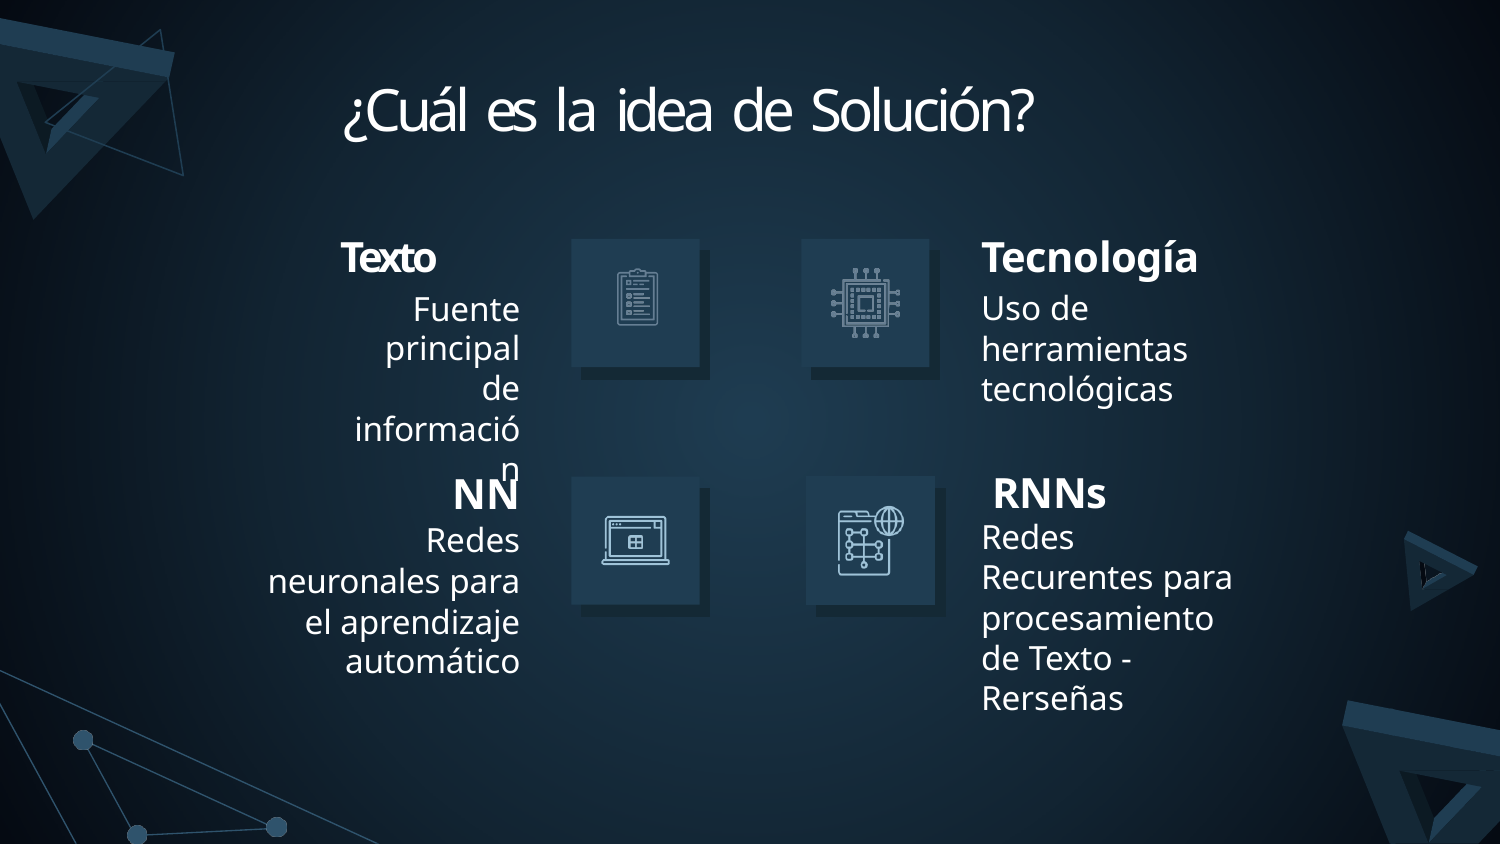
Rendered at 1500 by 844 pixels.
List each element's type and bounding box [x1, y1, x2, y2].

text_box [601, 268, 936, 605]
text_box [616, 268, 659, 327]
text_box [0, 0, 1500, 844]
